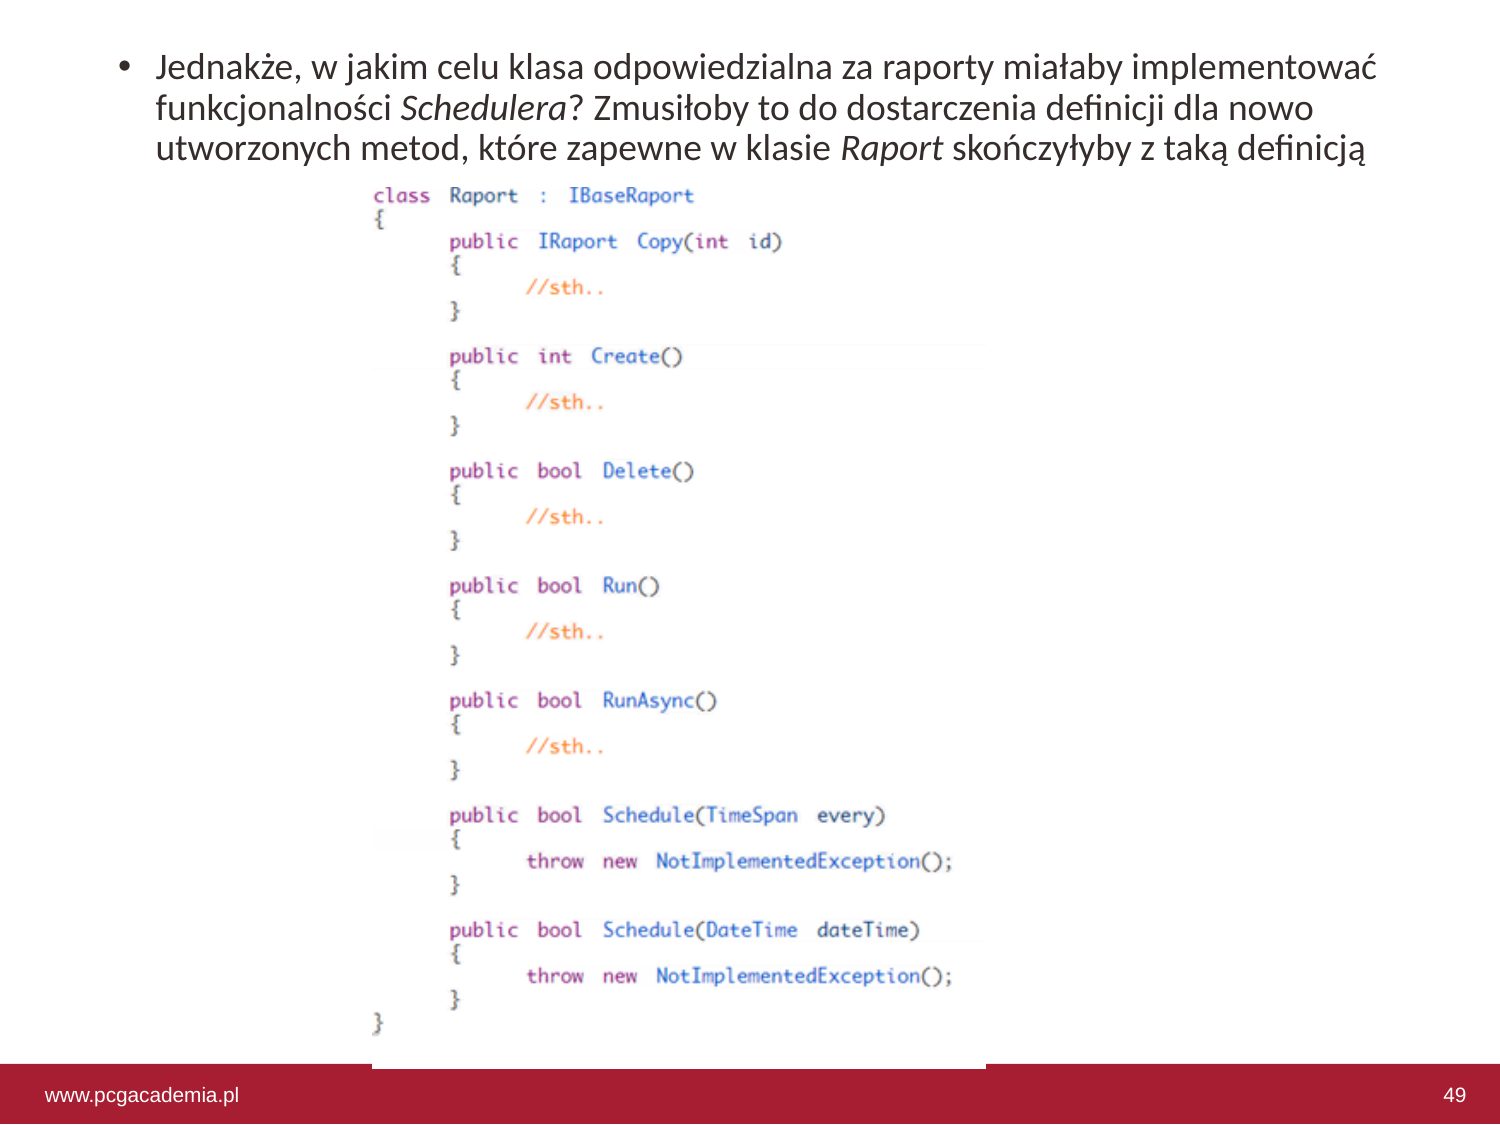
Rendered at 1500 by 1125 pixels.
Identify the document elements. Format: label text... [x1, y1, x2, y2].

picture [372, 187, 986, 1069]
footer www.pcgacademia.pl [30, 1074, 1143, 1104]
slide_number 49 [1143, 1074, 1481, 1104]
list Jednakże, w jakim celu klasa odpowiedzialna za raporty miałaby implementować funkcjonalności Schedulera? Zmusiłoby to do dostarczenia definicji dla nowo utworzonych metod, które zapewne w klasie Raport skończyłyby z taką definicją [103, 39, 1397, 833]
